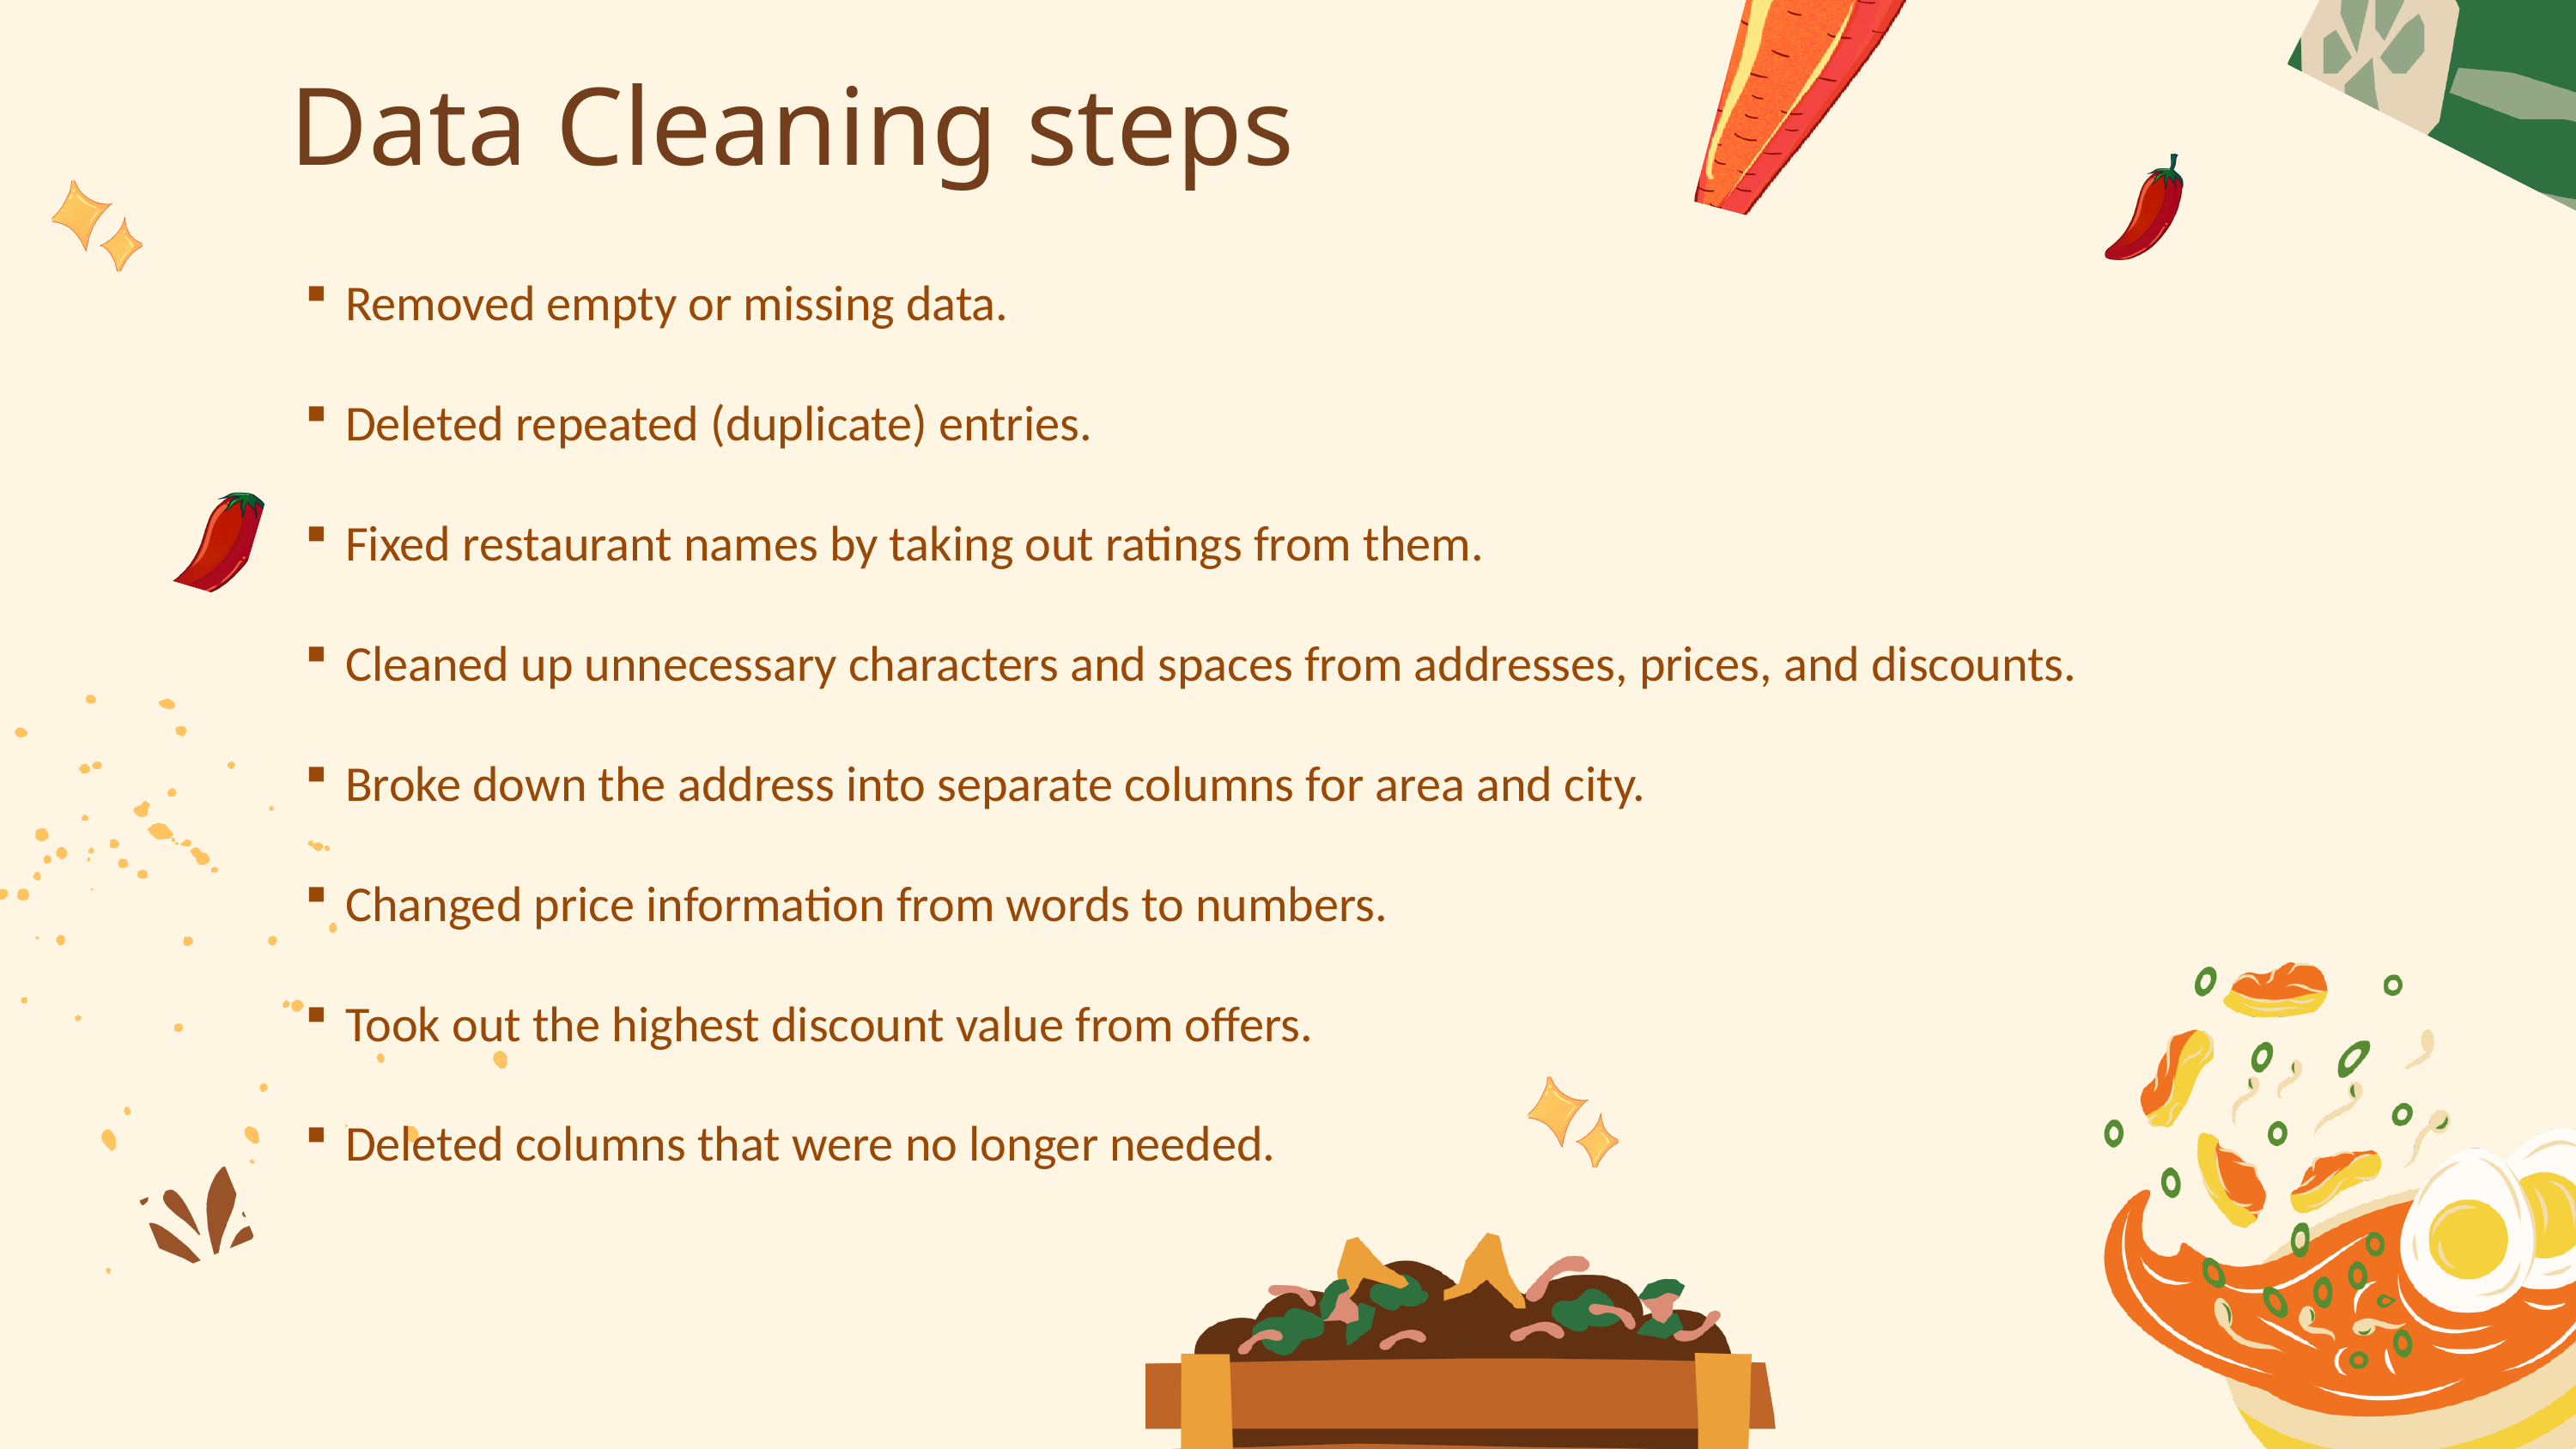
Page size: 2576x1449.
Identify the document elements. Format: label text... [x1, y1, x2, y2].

text_box [161, 476, 267, 600]
text_box [2105, 154, 2184, 260]
text_box [139, 1165, 255, 1274]
text_box [0, 694, 292, 1274]
text_box [1145, 1300, 1786, 1449]
text_box [48, 173, 145, 278]
text_box [1692, 0, 1915, 243]
text_box [2287, 0, 2576, 211]
text_box Removed empty or missing data. Deleted repeated (duplicate) entries. Fixed restaurant names by taking out ratings from them. Cleaned up unnecessary characters and spaces from addresses, prices, and discounts. Broke down the address into separate columns for area and city. Changed price information from words to numbers. Took out the highest discount value from offers. Deleted columns that were no longer needed. [292, 264, 2284, 1300]
text_box [1991, 956, 2576, 1449]
text_box Data Cleaning steps [289, 118, 1391, 215]
